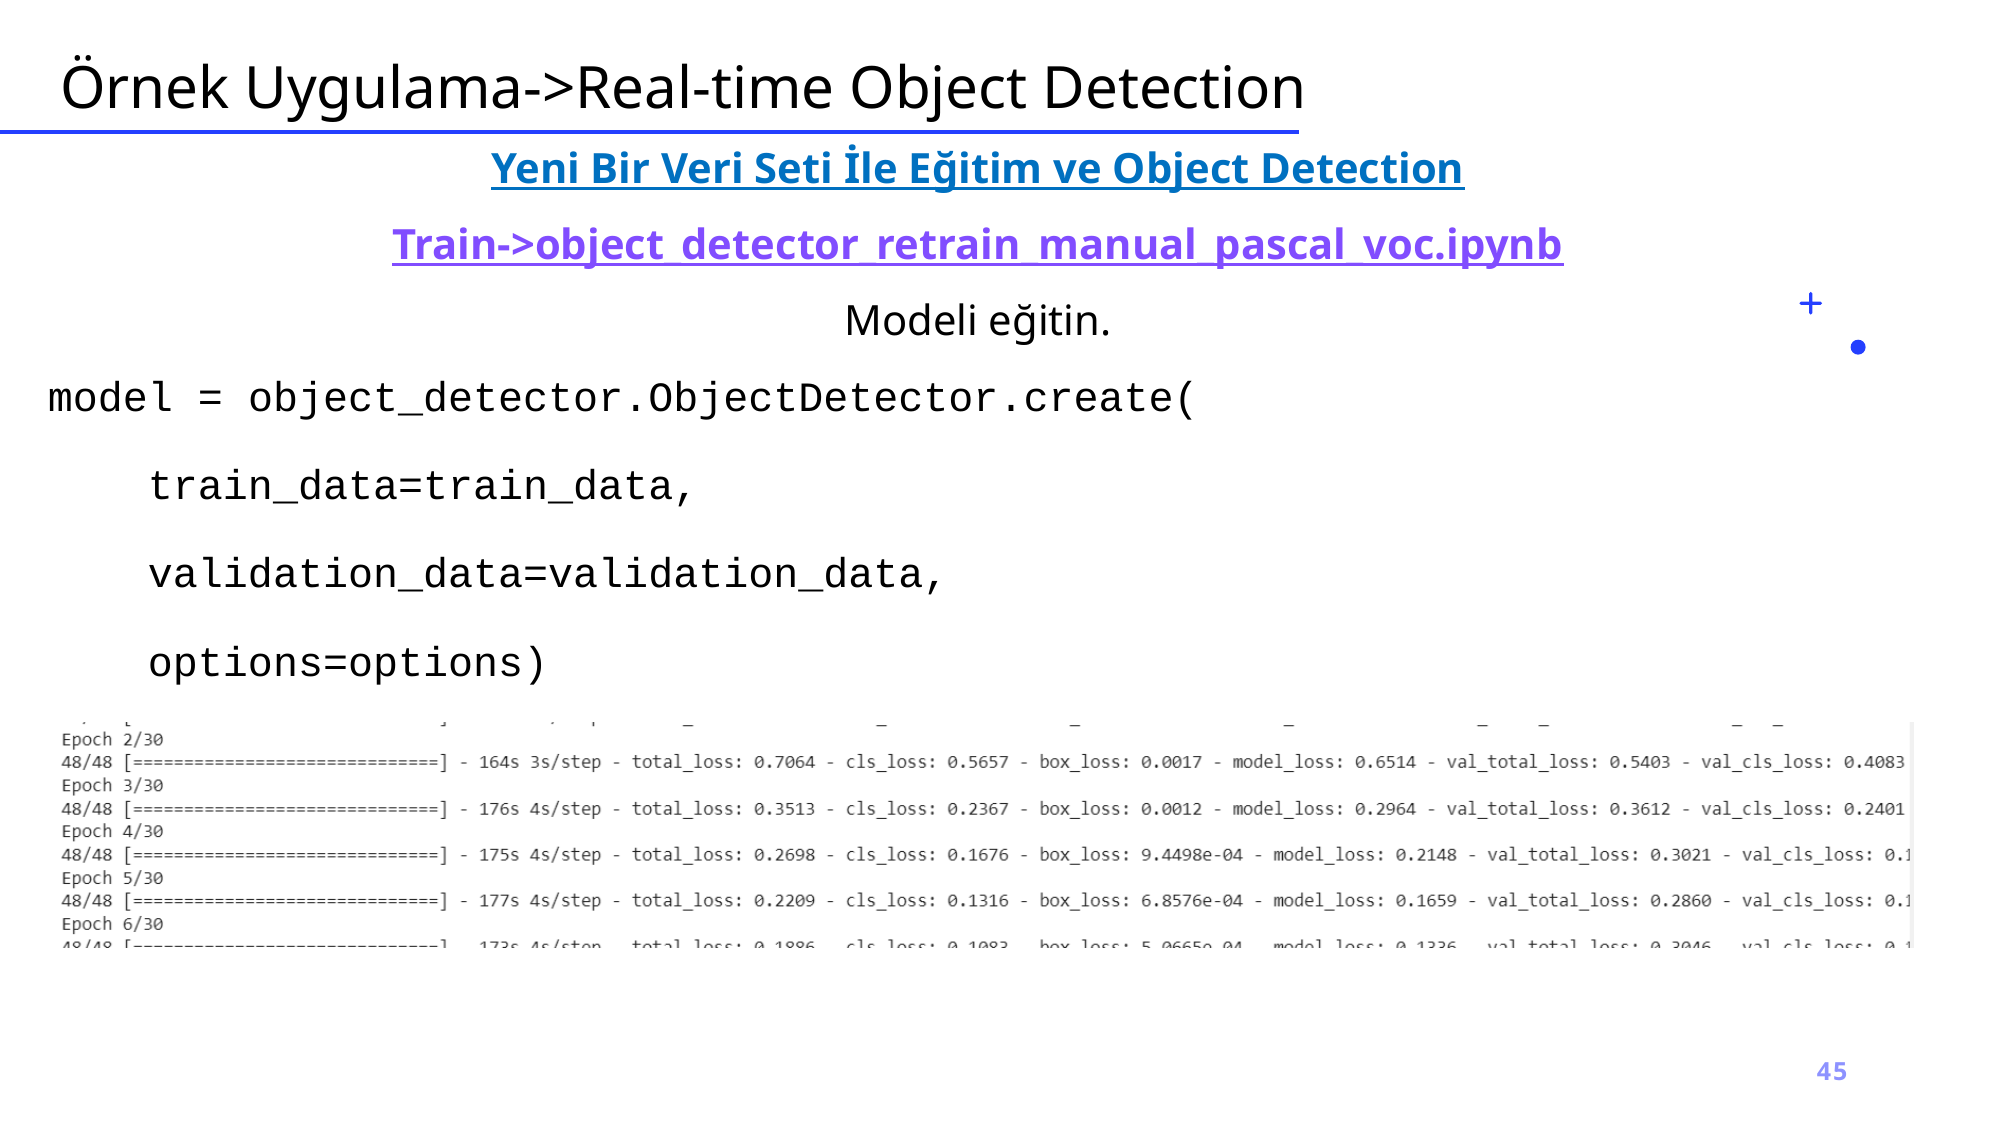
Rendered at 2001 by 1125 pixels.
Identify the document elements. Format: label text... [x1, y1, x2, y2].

title Örnek Uygulama->Real-time Object Detection [45, 35, 1923, 129]
text_box Yeni Bir Veri Seti İle Eğitim ve Object Detection Train->object_detector_retrain_manual_pascal_voc.ipynb Modeli eğitin. model = object_detector.ObjectDetector.create( train_data=train_data, validation_data=validation_data, options=options) [32, 129, 1923, 1050]
slide_number 45 [1412, 1050, 1863, 1103]
picture [54, 722, 1915, 948]
